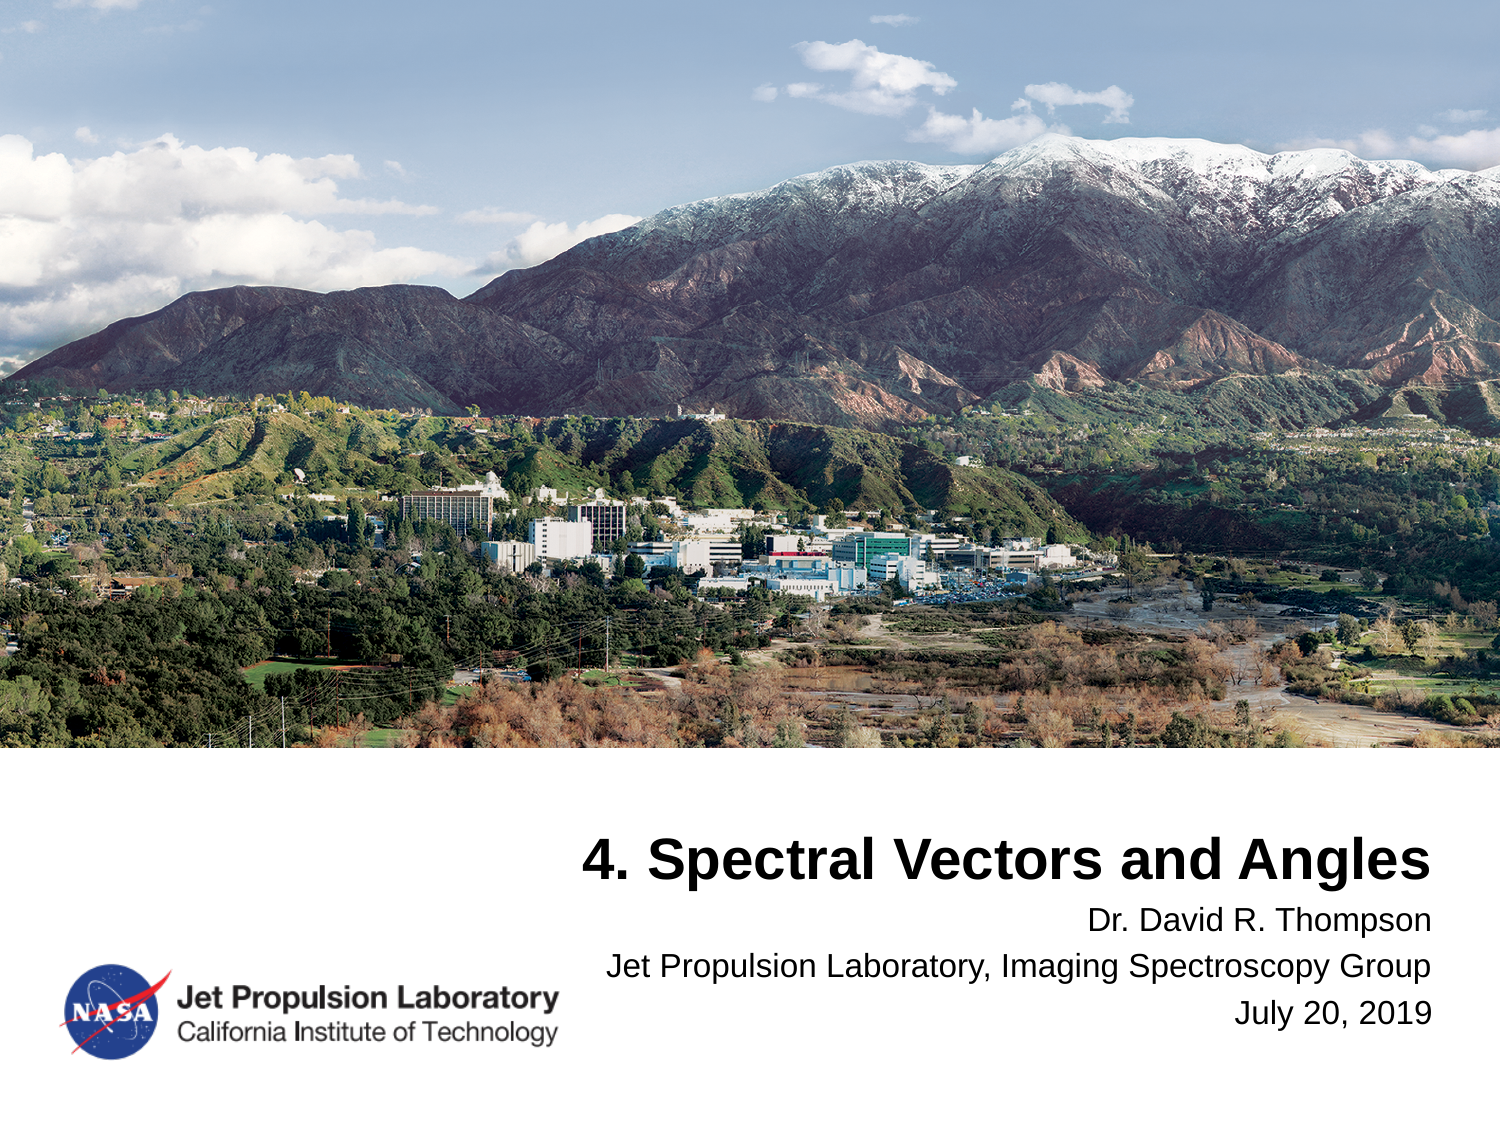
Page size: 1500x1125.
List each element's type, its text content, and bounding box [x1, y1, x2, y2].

picture [0, 0, 1500, 749]
picture [45, 952, 569, 1070]
text_box 4. Spectral Vectors and Angles Dr. David R. Thompson Jet Propulsion Laboratory, Imaging Spectroscopy Group July 20, 2019 [100, 813, 1448, 1086]
